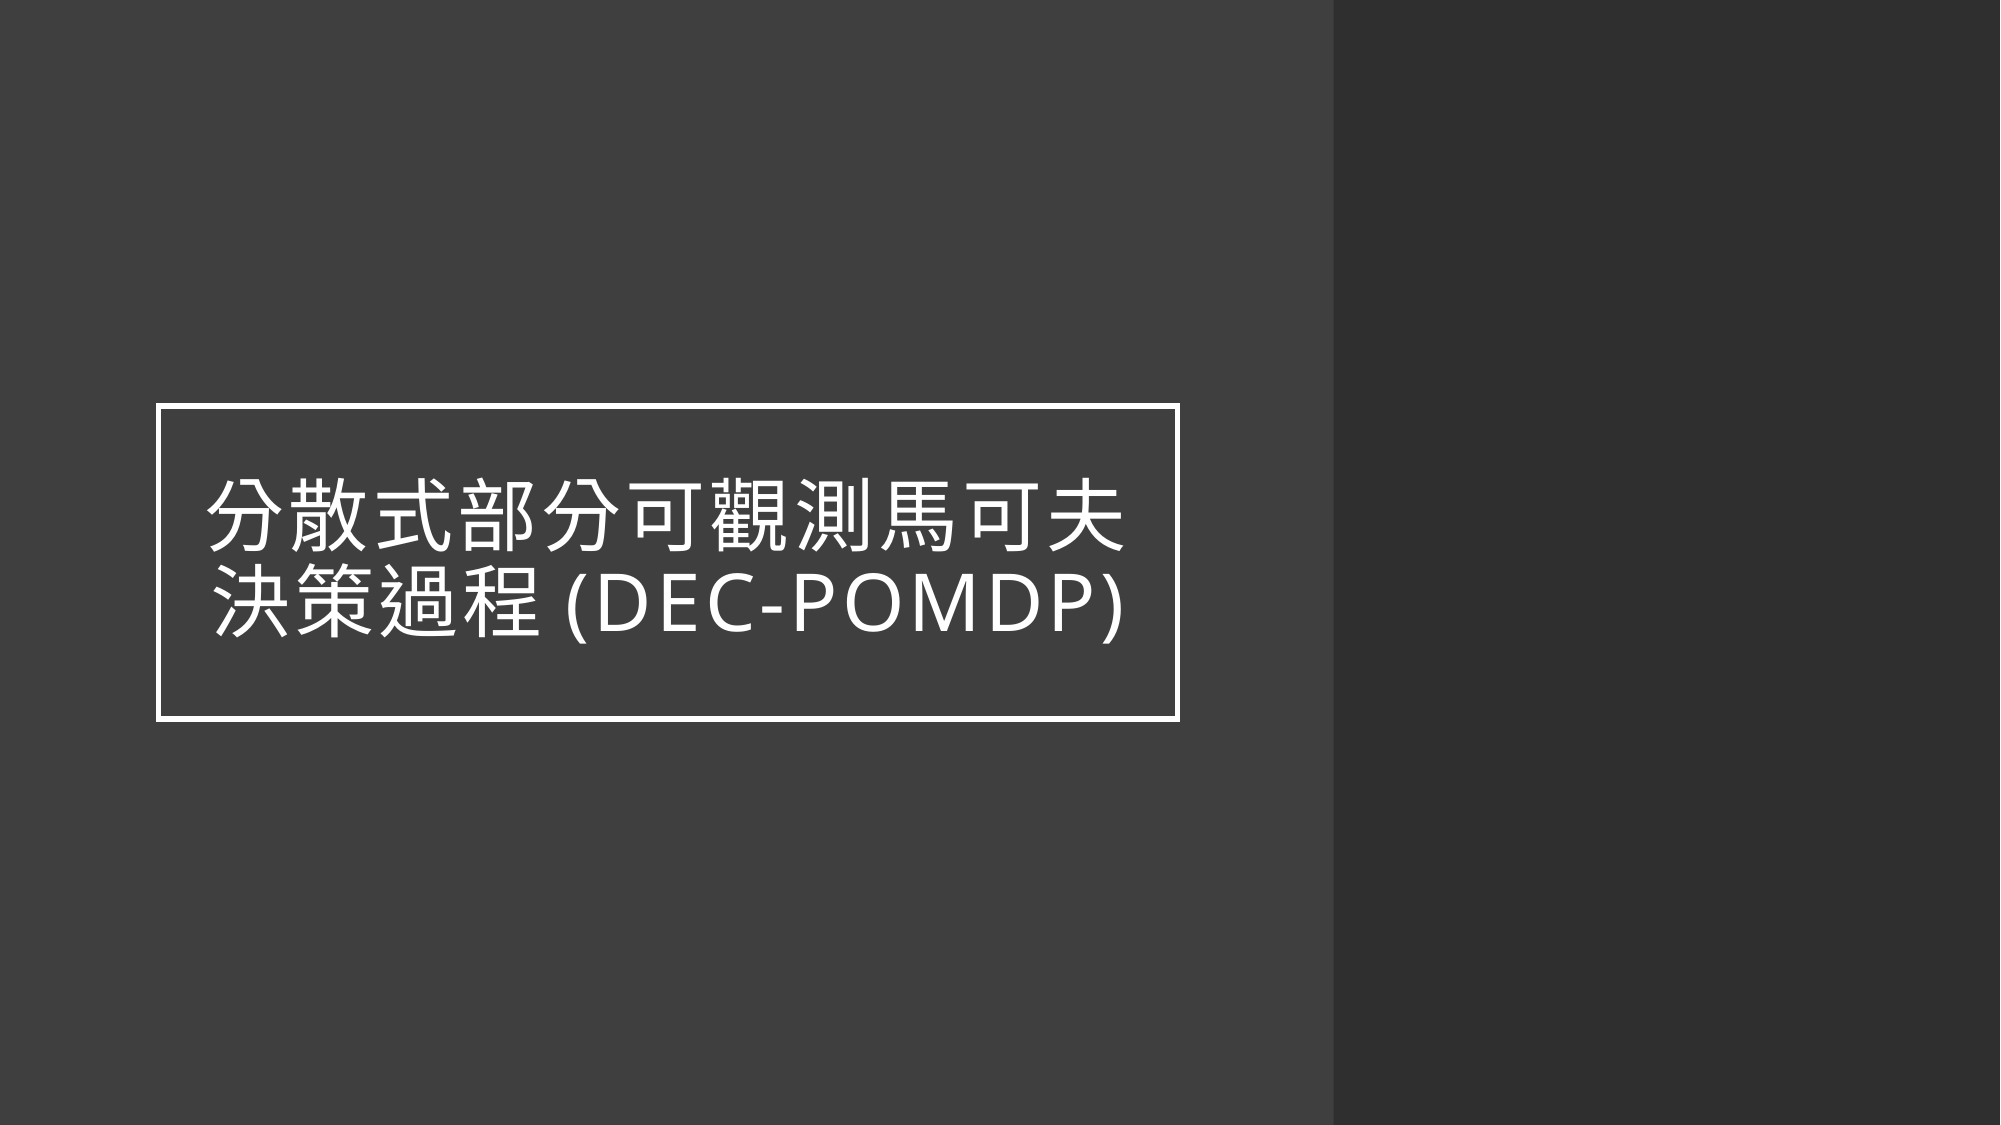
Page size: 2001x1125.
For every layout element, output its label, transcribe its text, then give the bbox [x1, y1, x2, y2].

text_box [1333, 0, 2000, 1125]
title 分散式部分可觀測馬可夫決策過程(Dec-POMDP) [156, 403, 1180, 722]
